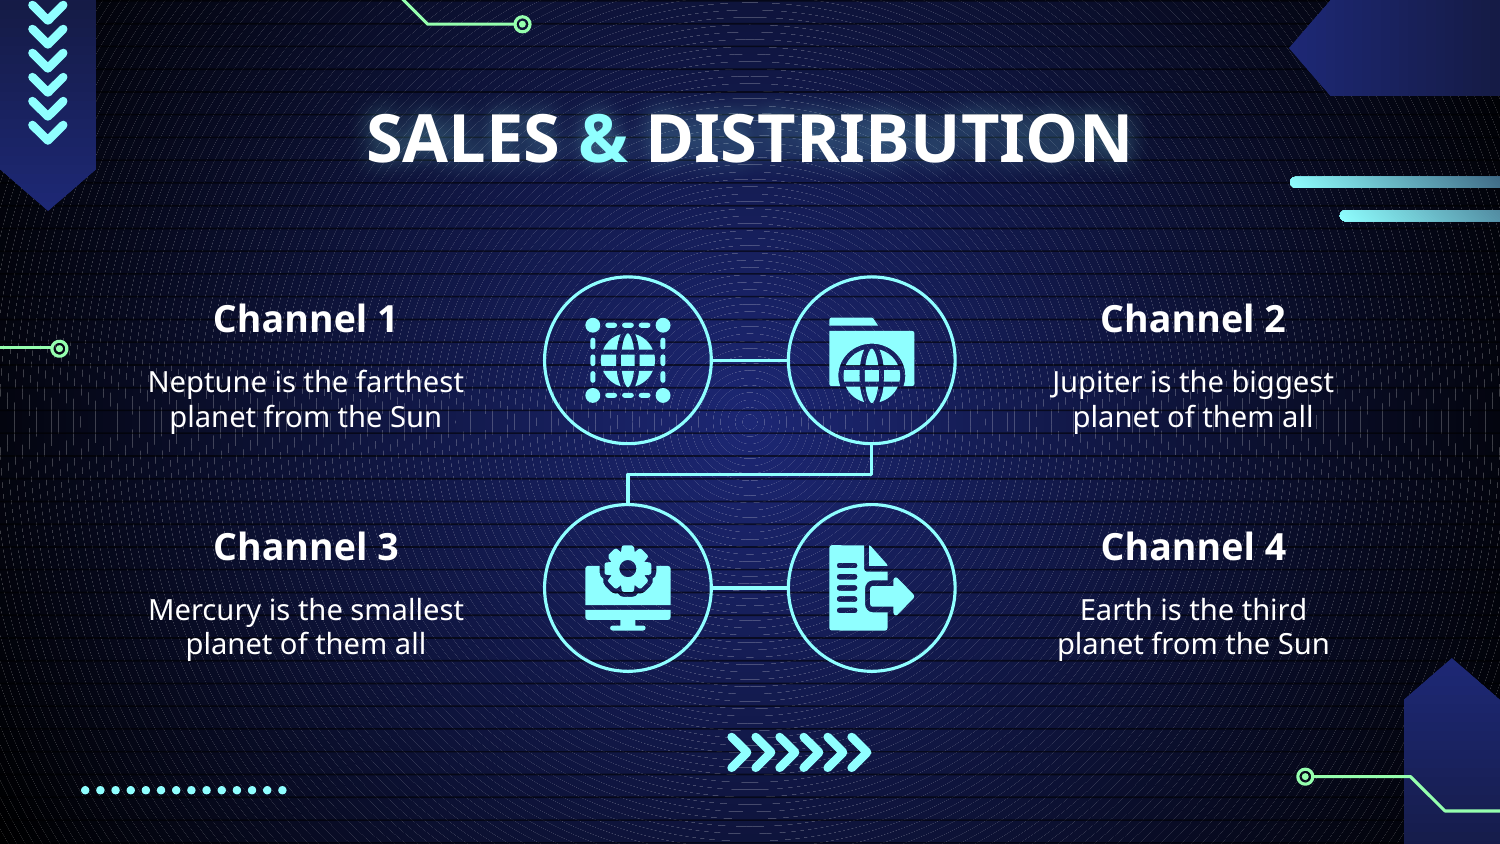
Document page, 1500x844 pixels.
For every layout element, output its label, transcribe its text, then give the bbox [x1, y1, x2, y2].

text_box [788, 504, 956, 672]
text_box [1017, 512, 1370, 664]
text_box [726, 732, 873, 773]
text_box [585, 317, 671, 404]
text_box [828, 317, 915, 404]
text_box [544, 276, 712, 444]
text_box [129, 284, 483, 436]
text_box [828, 544, 915, 631]
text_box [719, 351, 781, 359]
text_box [1289, 176, 1500, 222]
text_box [129, 512, 483, 664]
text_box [1016, 284, 1370, 436]
text_box [544, 504, 712, 672]
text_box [719, 368, 781, 587]
title SALES & DISTRIBUTION [116, 88, 1383, 183]
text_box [585, 545, 671, 631]
text_box [788, 276, 956, 444]
